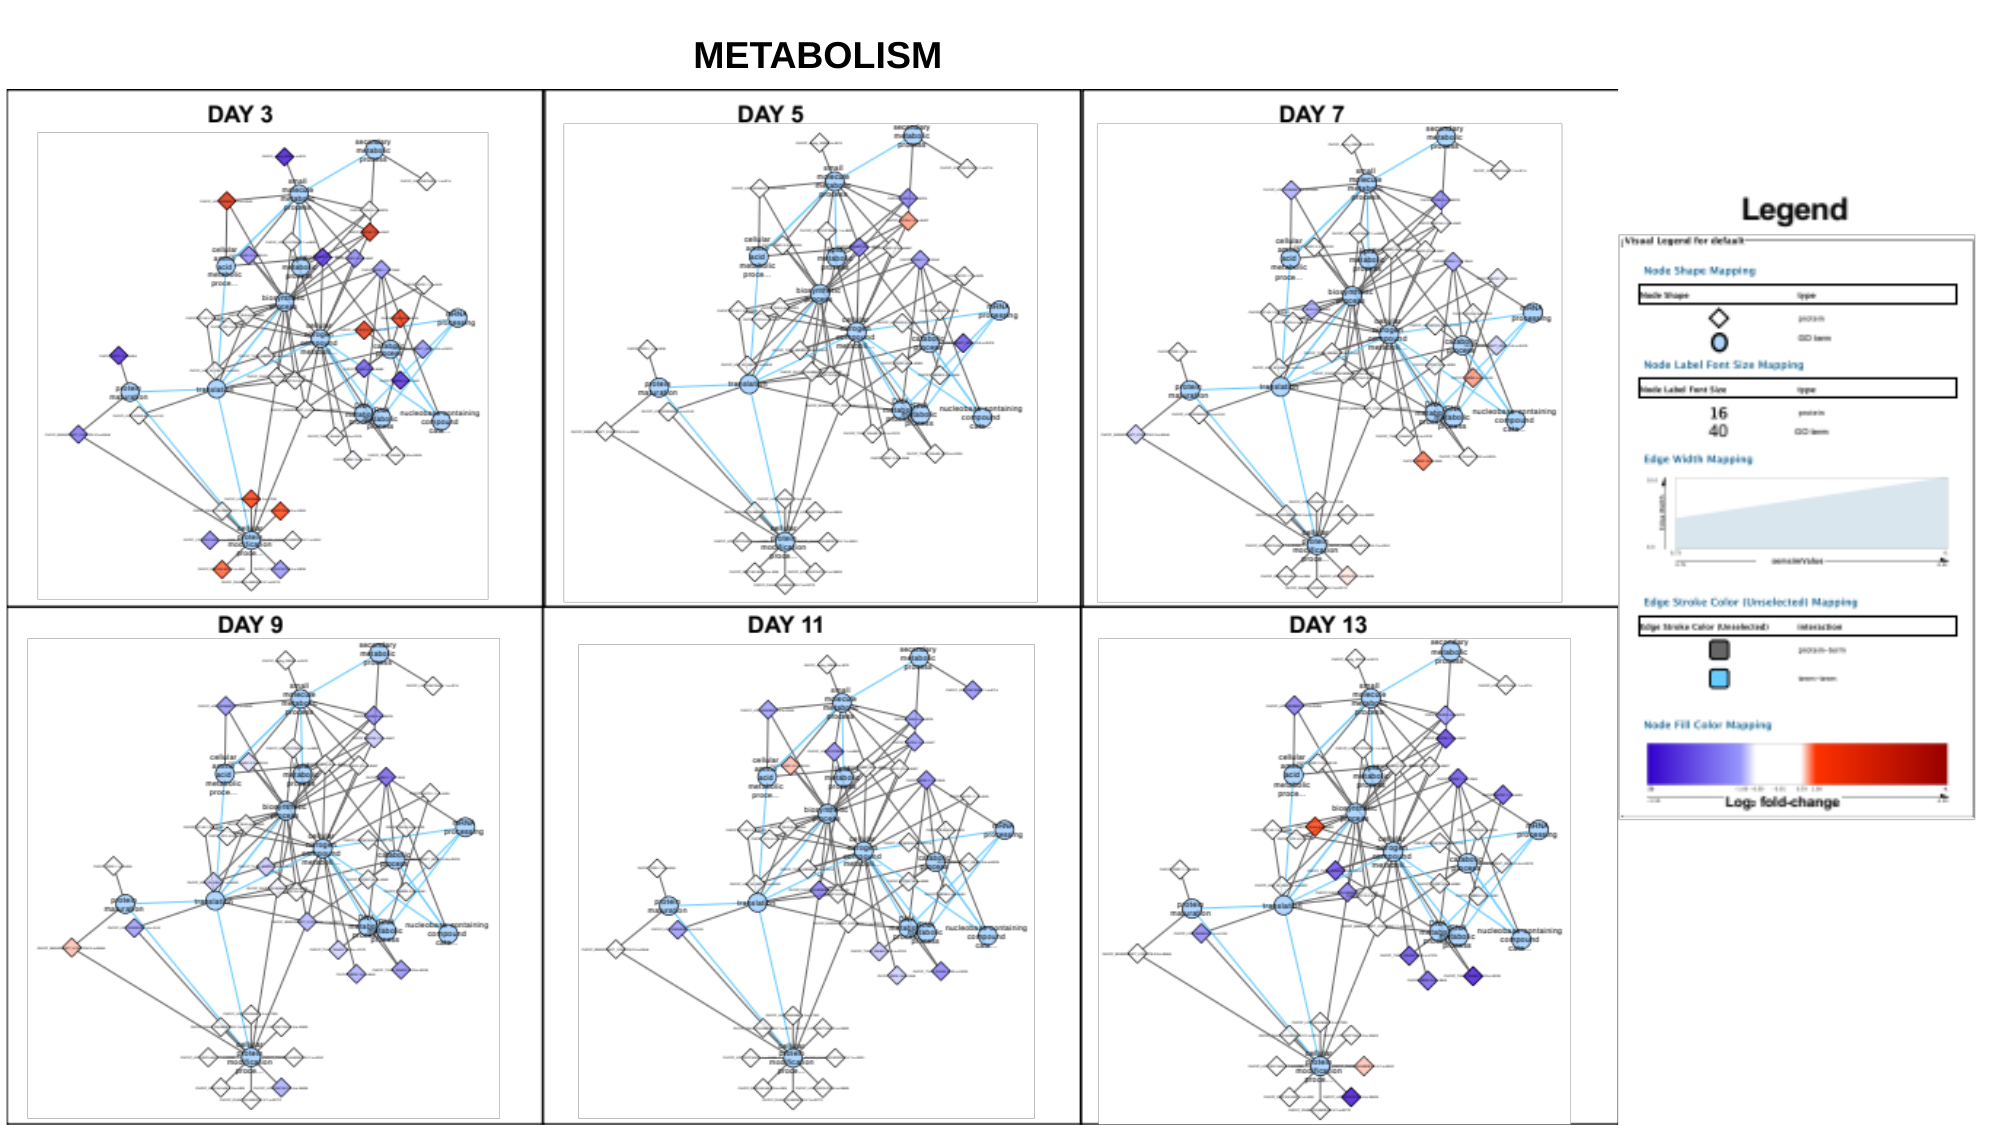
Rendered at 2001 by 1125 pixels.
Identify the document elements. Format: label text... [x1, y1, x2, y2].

text_box METABOLISM [678, 23, 958, 83]
picture [6, 89, 2000, 1125]
